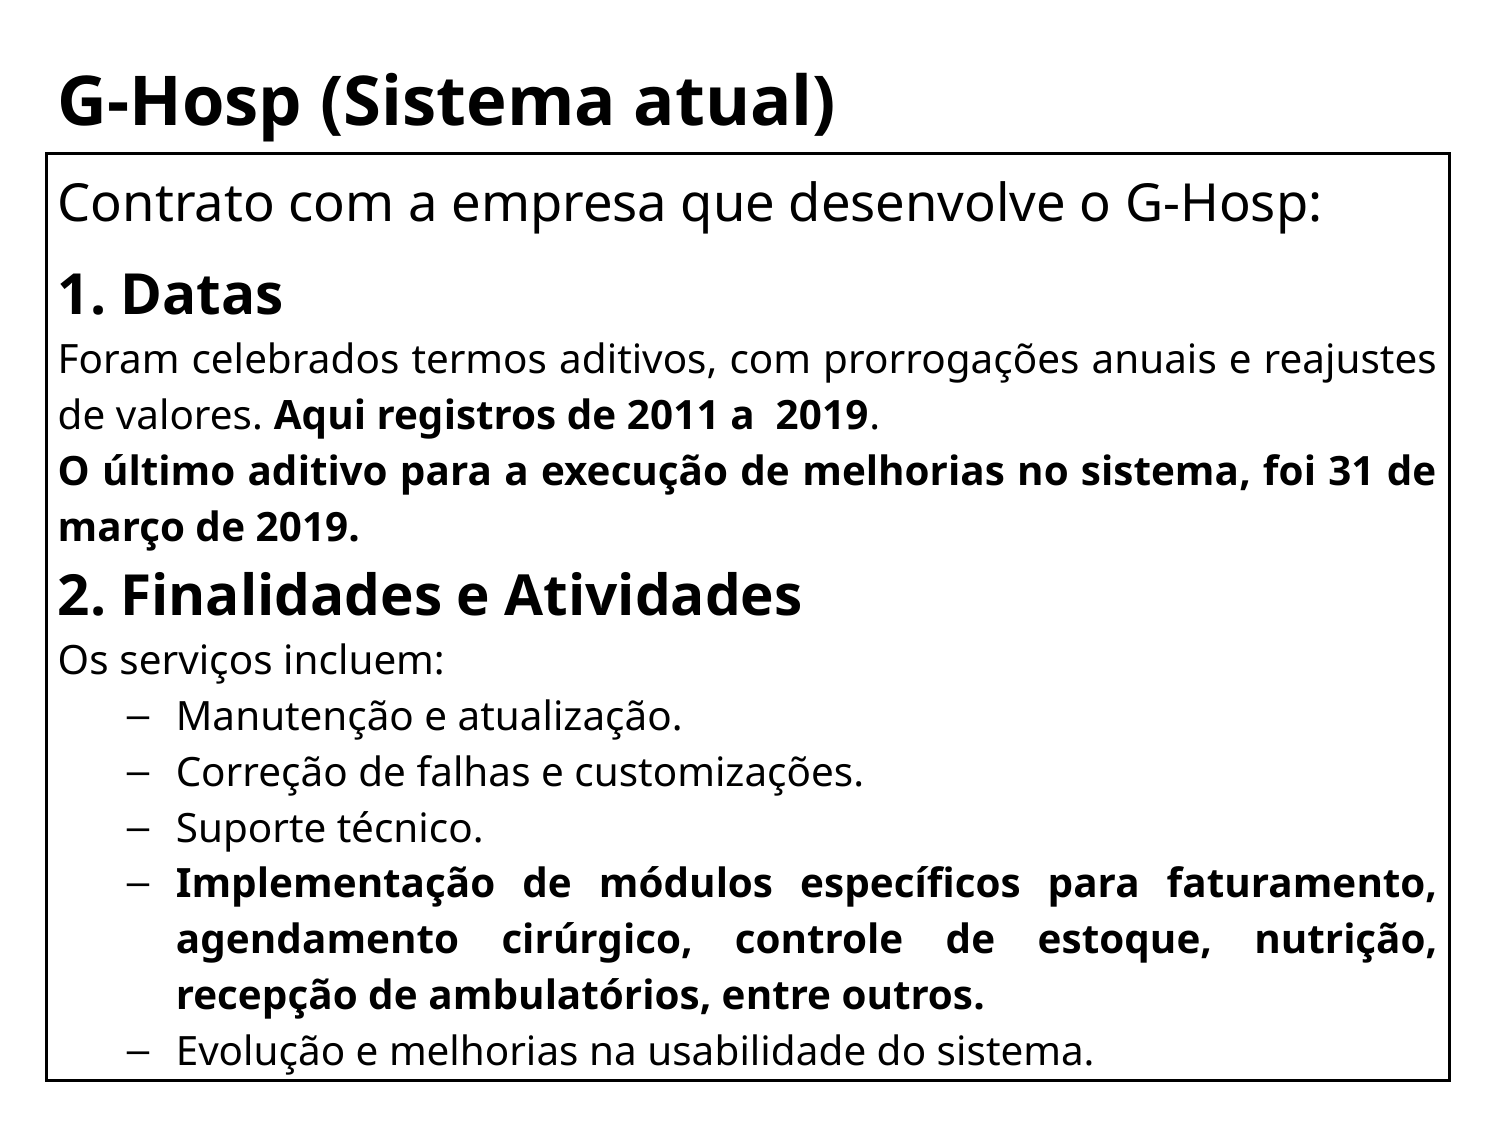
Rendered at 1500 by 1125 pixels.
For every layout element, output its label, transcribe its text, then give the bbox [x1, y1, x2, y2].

text_box Contrato com a empresa que desenvolve o G-Hosp: 1. Datas Foram celebrados termos aditivos, com prorrogações anuais e reajustes de valores. Aqui registros de 2011 a 2019. O último aditivo para a execução de melhorias no sistema, foi 31 de março de 2019. 2. Finalidades e Atividades Os serviços incluem: Manutenção e atualização. Correção de falhas e customizações. Suporte técnico. Implementação de módulos específicos para faturamento, agendamento cirúrgico, controle de estoque, nutrição, recepção de ambulatórios, entre outros. Evolução e melhorias na usabilidade do sistema. [45, 152, 1451, 1082]
title G-Hosp (Sistema atual) [46, 22, 1341, 152]
